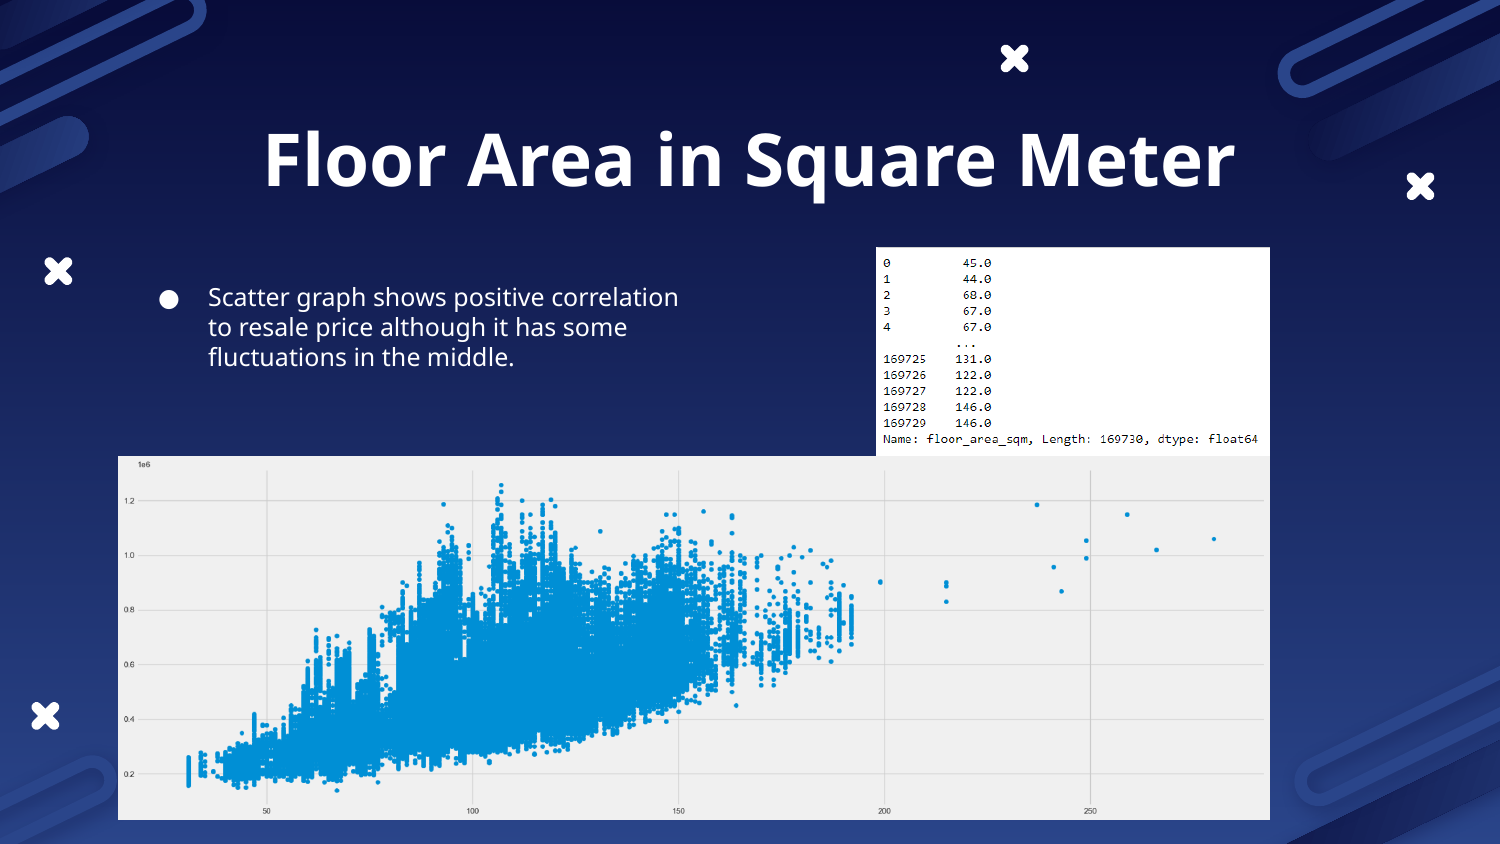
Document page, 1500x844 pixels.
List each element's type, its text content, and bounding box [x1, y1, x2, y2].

title Floor Area in Square Meter [118, 98, 1382, 192]
picture [117, 247, 1270, 821]
subtitle Scatter graph shows positive correlation to resale price although it has some fluctuations in the middle. [118, 266, 719, 438]
